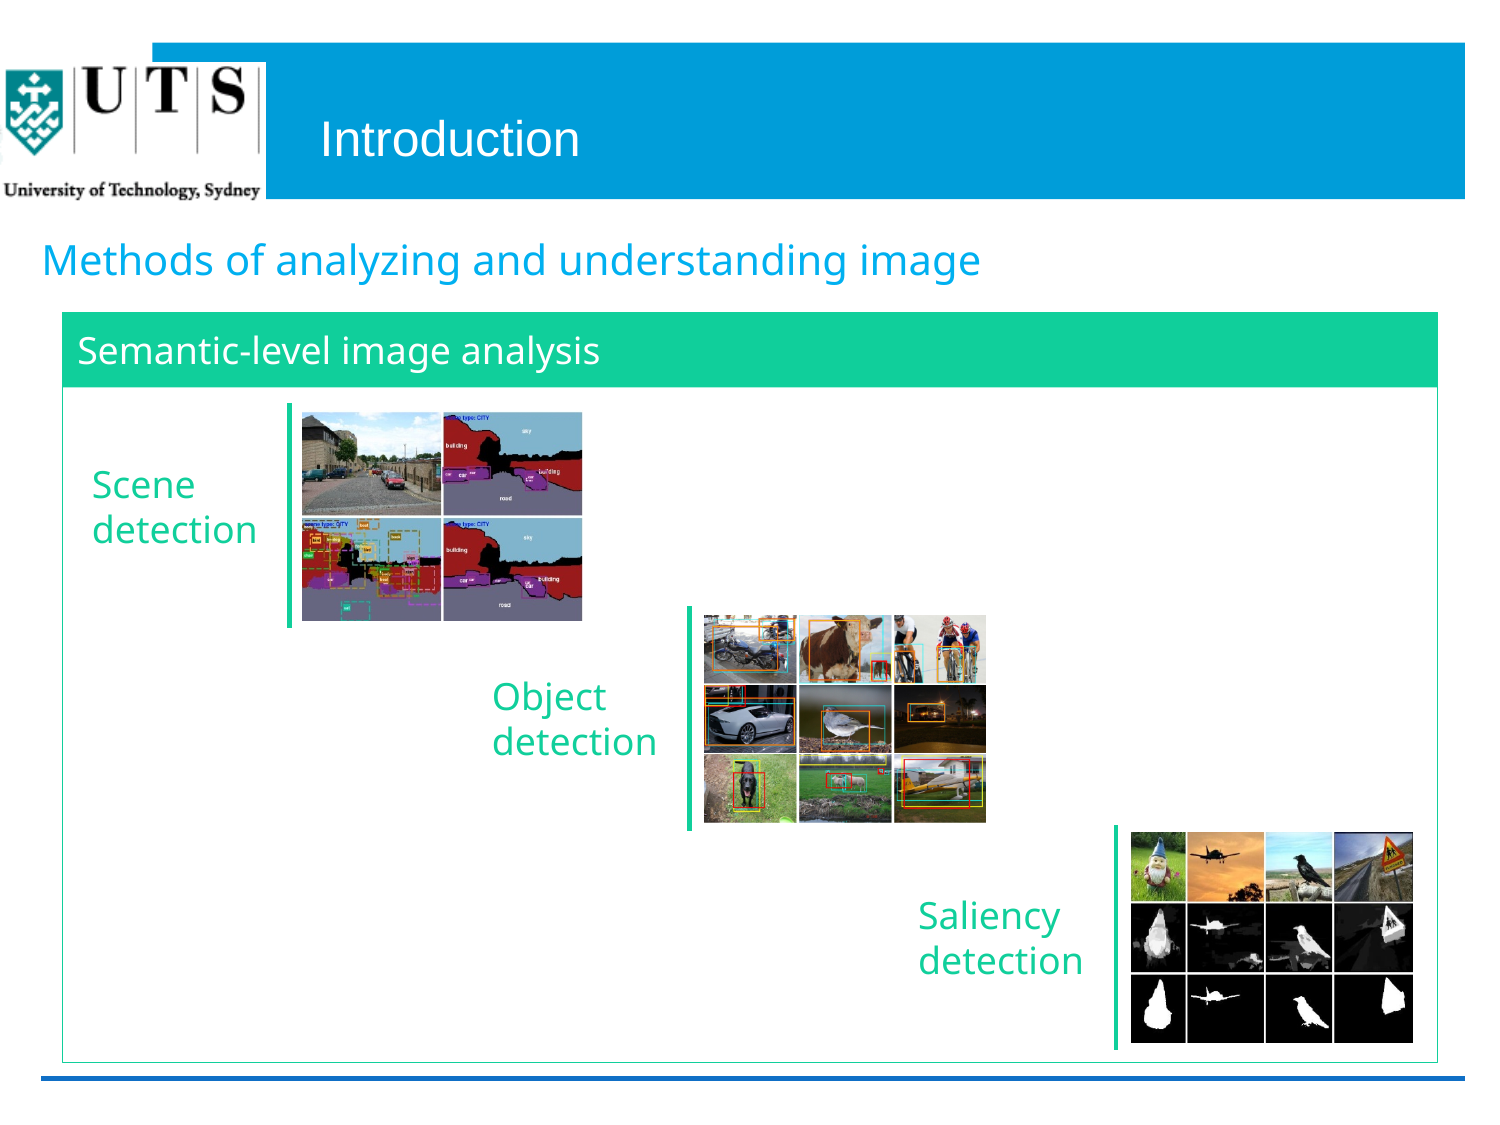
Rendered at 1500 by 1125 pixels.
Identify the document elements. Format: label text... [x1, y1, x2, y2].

picture [301, 410, 583, 621]
text_box Scene detection [77, 454, 285, 559]
picture [1131, 832, 1413, 1043]
picture [704, 614, 986, 823]
text_box [60, 389, 1439, 1064]
text_box Object detection [477, 665, 685, 771]
text_box Saliency detection [903, 884, 1111, 990]
title Introduction [304, 70, 1463, 175]
text_box Semantic-level image analysis [62, 319, 1438, 380]
list Methods of analyzing and understanding image [41, 224, 1463, 305]
picture [0, 62, 266, 208]
text_box [60, 310, 1439, 389]
